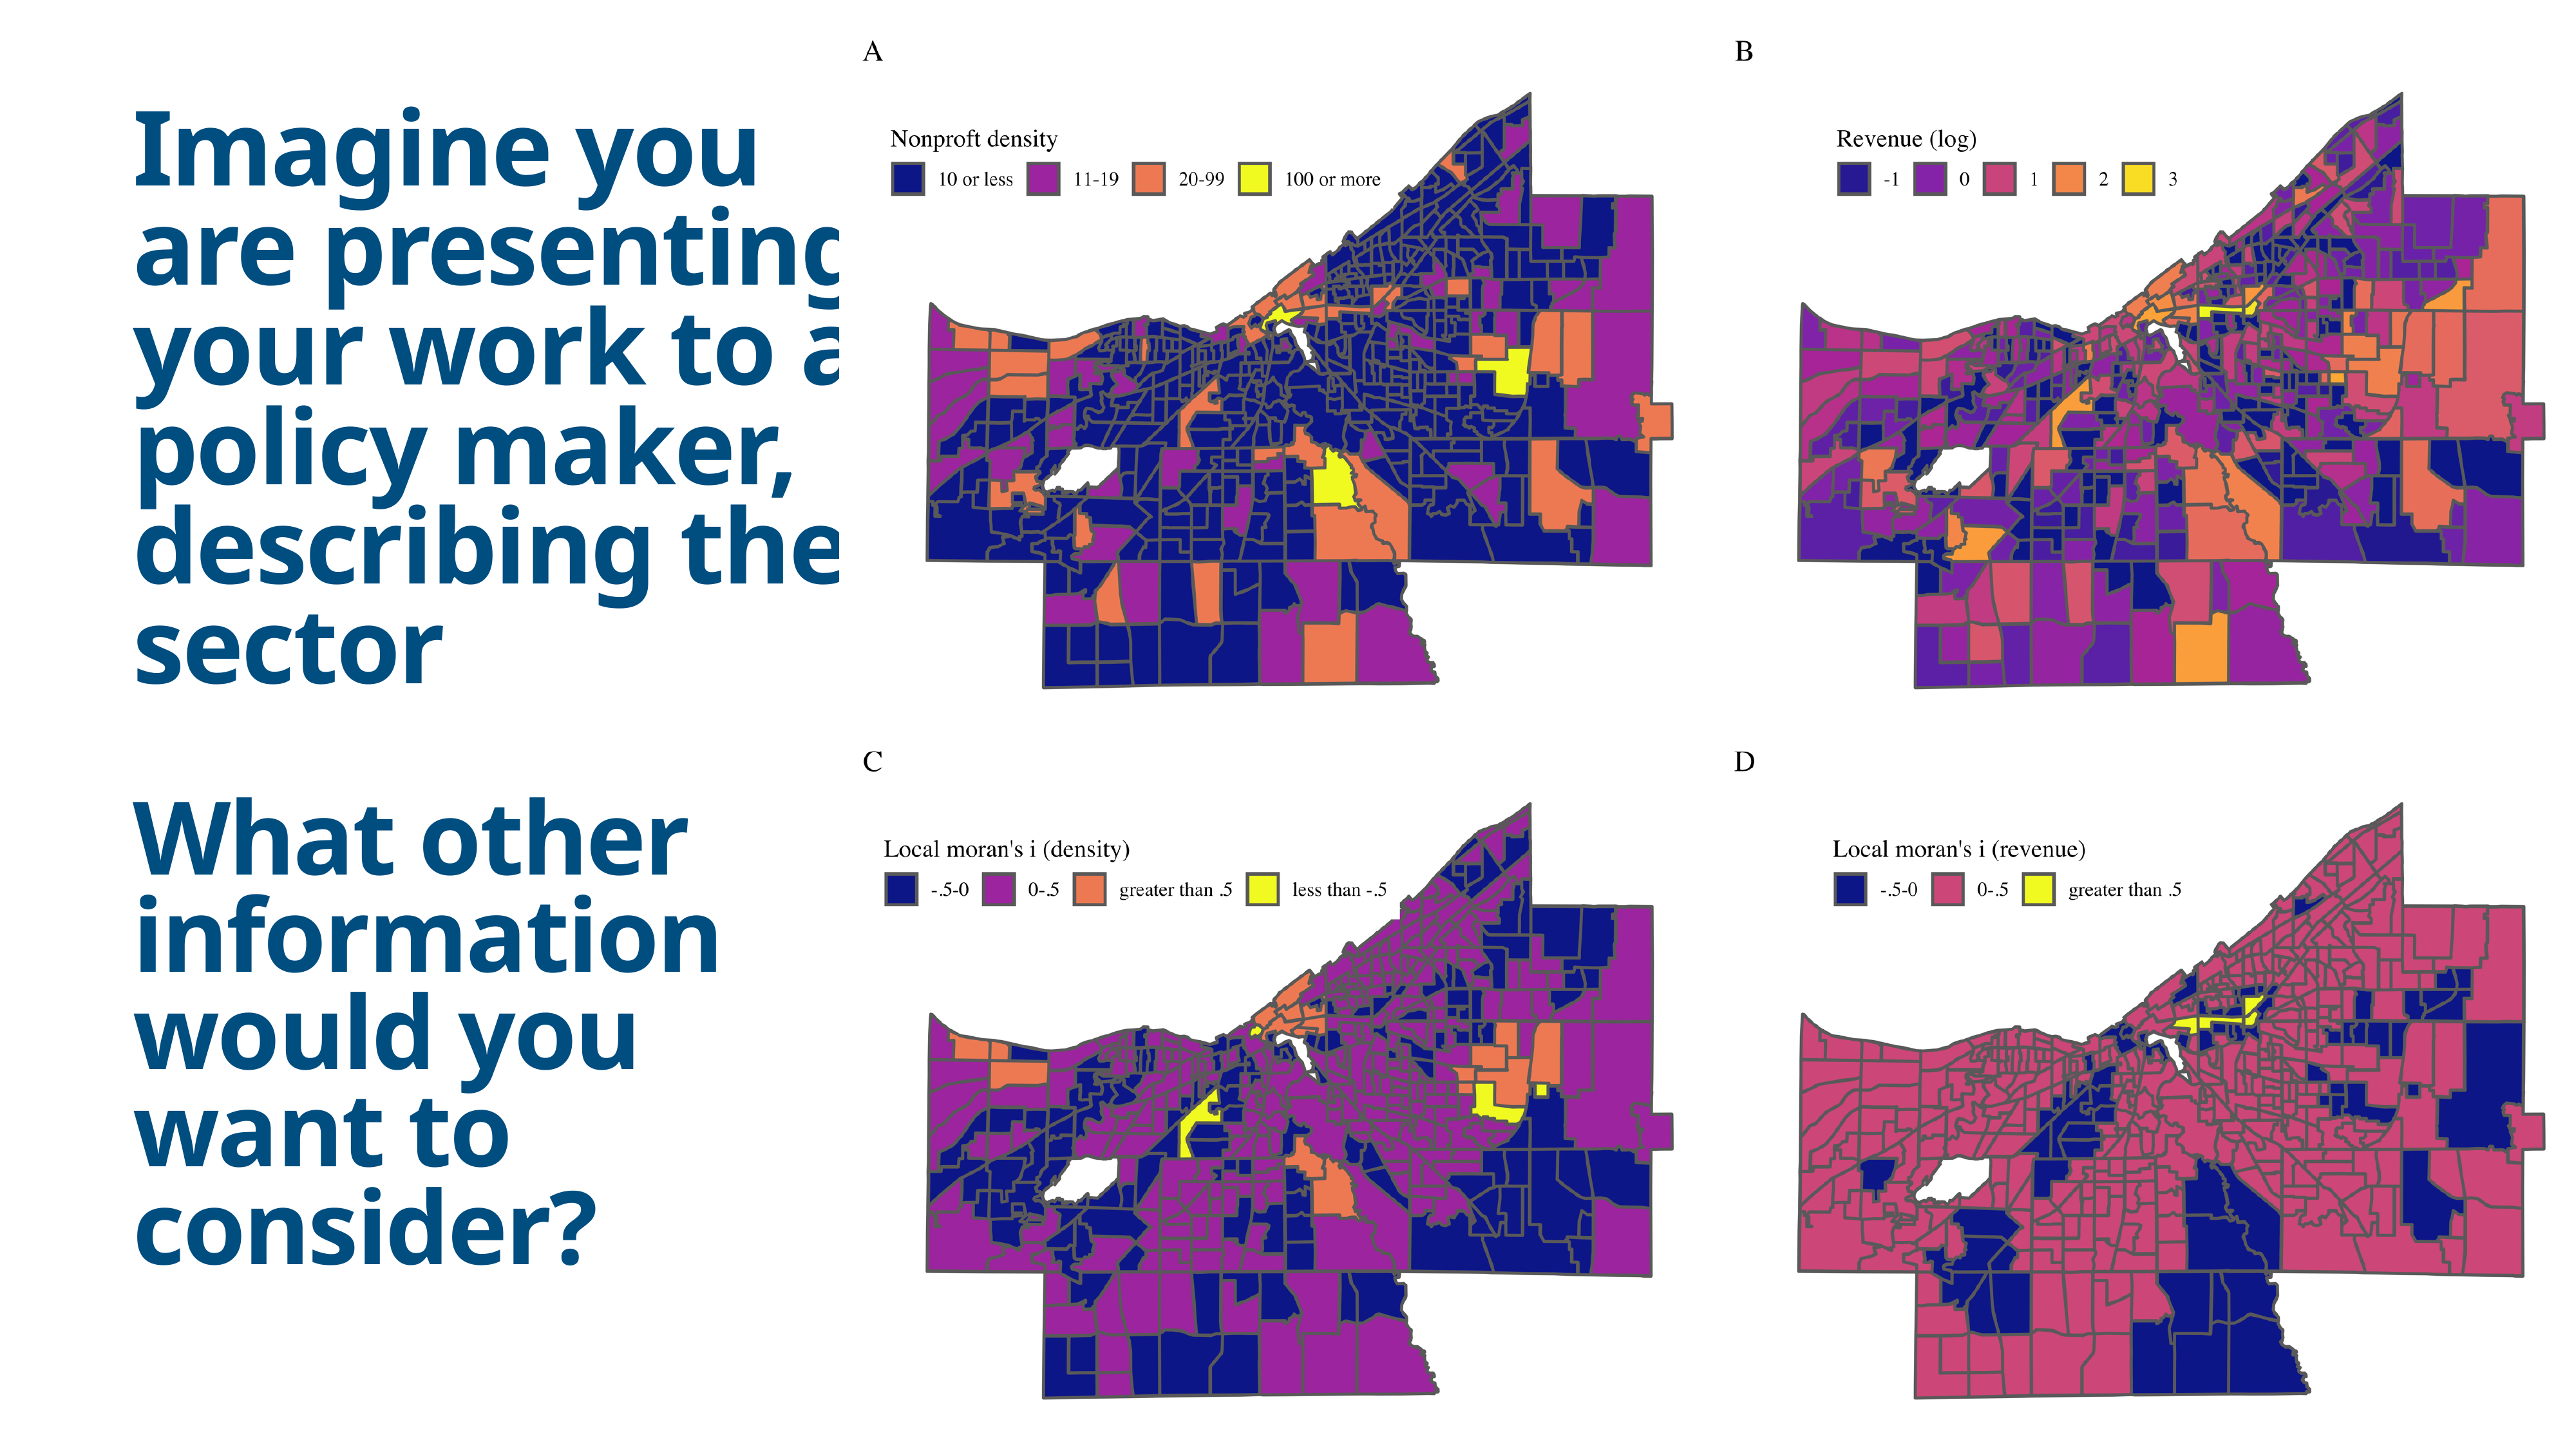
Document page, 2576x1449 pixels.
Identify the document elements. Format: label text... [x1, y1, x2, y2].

picture [838, 12, 2576, 1437]
list What other information would you want to consider? [127, 791, 764, 1321]
title Imagine you are presenting your work to a policy maker, describing the sector [127, 100, 838, 746]
